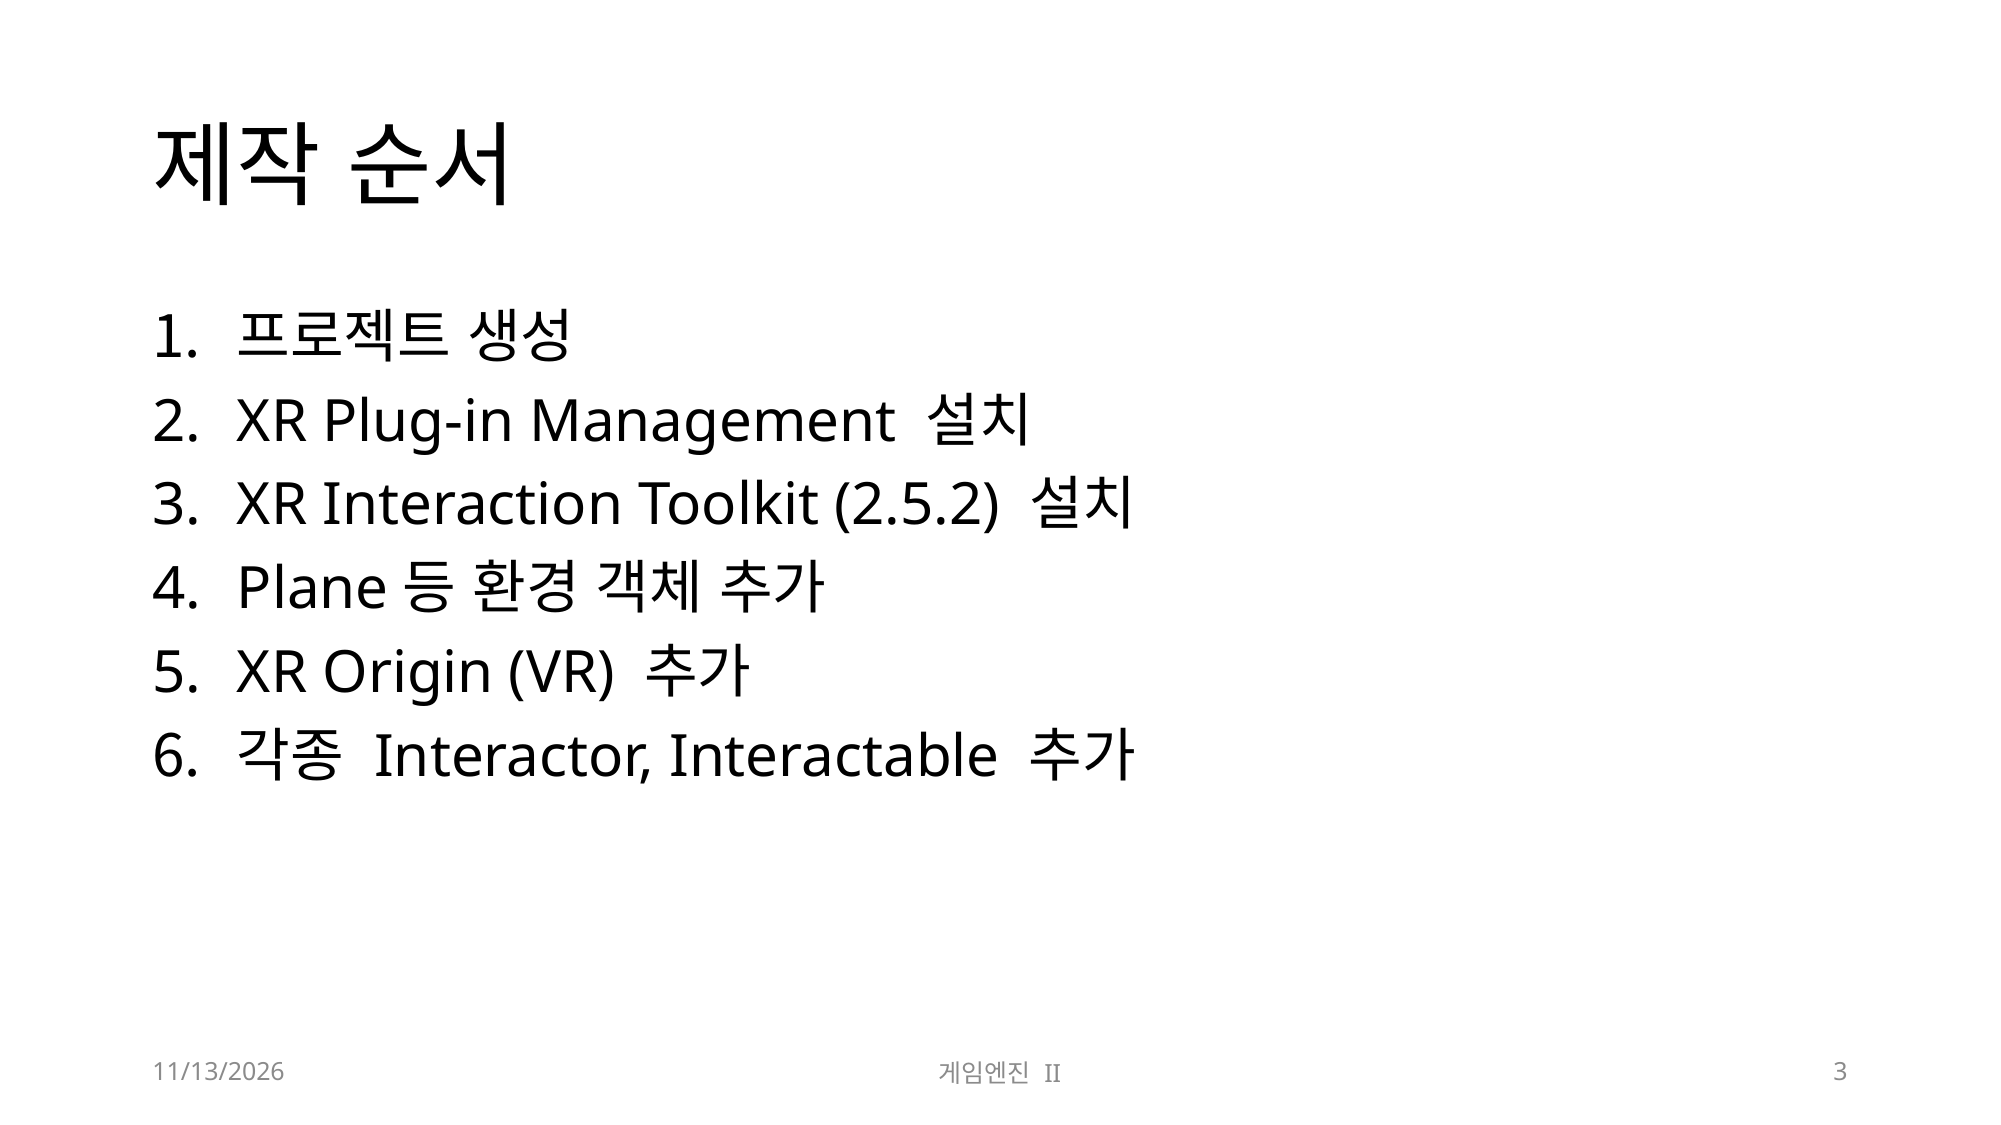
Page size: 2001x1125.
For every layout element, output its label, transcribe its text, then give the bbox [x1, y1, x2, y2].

footer 게임엔진 II [662, 1042, 1338, 1103]
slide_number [137, 1042, 588, 1103]
title 제작 순서 [137, 59, 1863, 278]
slide_number 3 [1412, 1042, 1863, 1103]
list 프로젝트 생성 XR Plug-in Management 설치 XR Interaction Toolkit (2.5.2) 설치 Plane등 환경 객체 추가 XR Origin (VR) 추가 각종 Interactor, Interactable 추가 [137, 299, 1863, 1014]
